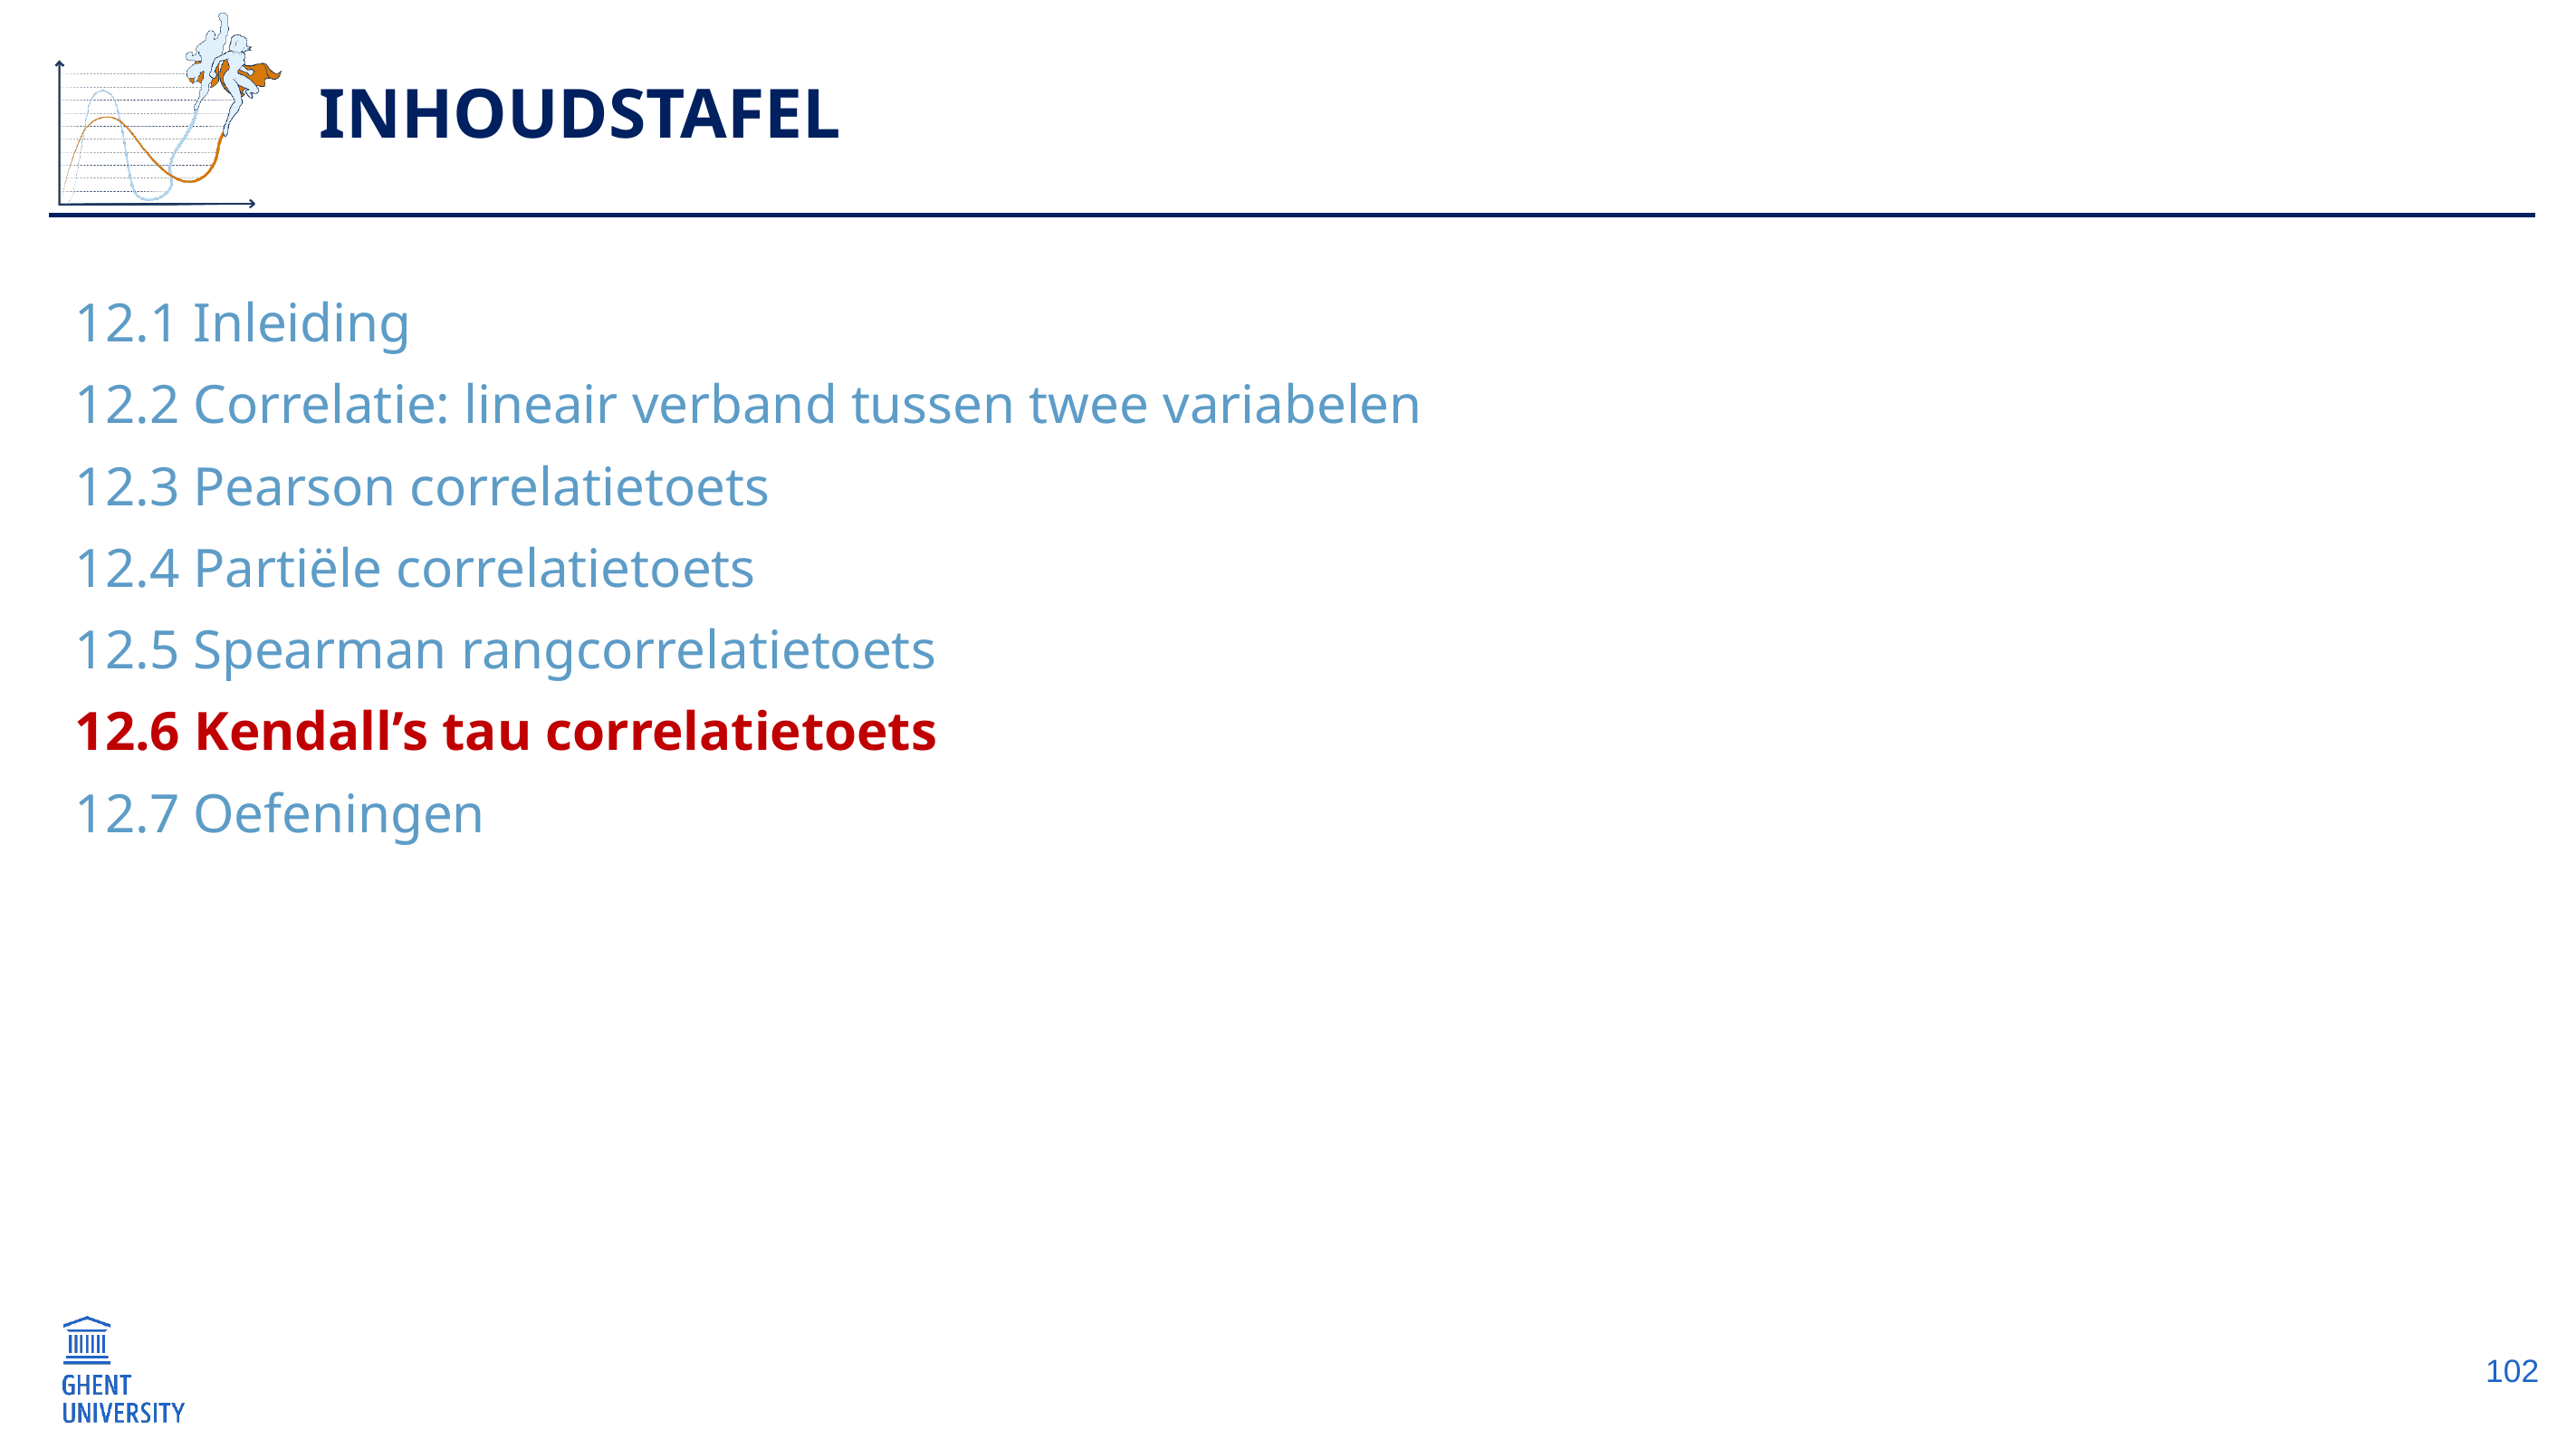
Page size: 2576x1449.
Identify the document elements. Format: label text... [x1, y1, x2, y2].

slide_number 102 [2415, 1330, 2553, 1408]
picture [5, 0, 306, 318]
list 12.1 Inleiding 12.2 Correlatie: lineair verband tussen twee variabelen 12.3 Pearson correlatietoets 12.4 Partiële correlatietoets 12.5 Spearman rangcorrelatietoets 12.6 Kendall’s tau correlatietoets 12.7 Oefeningen [48, 269, 2553, 1290]
picture [62, 1290, 411, 1449]
title Inhoudstafel [305, 18, 2527, 159]
